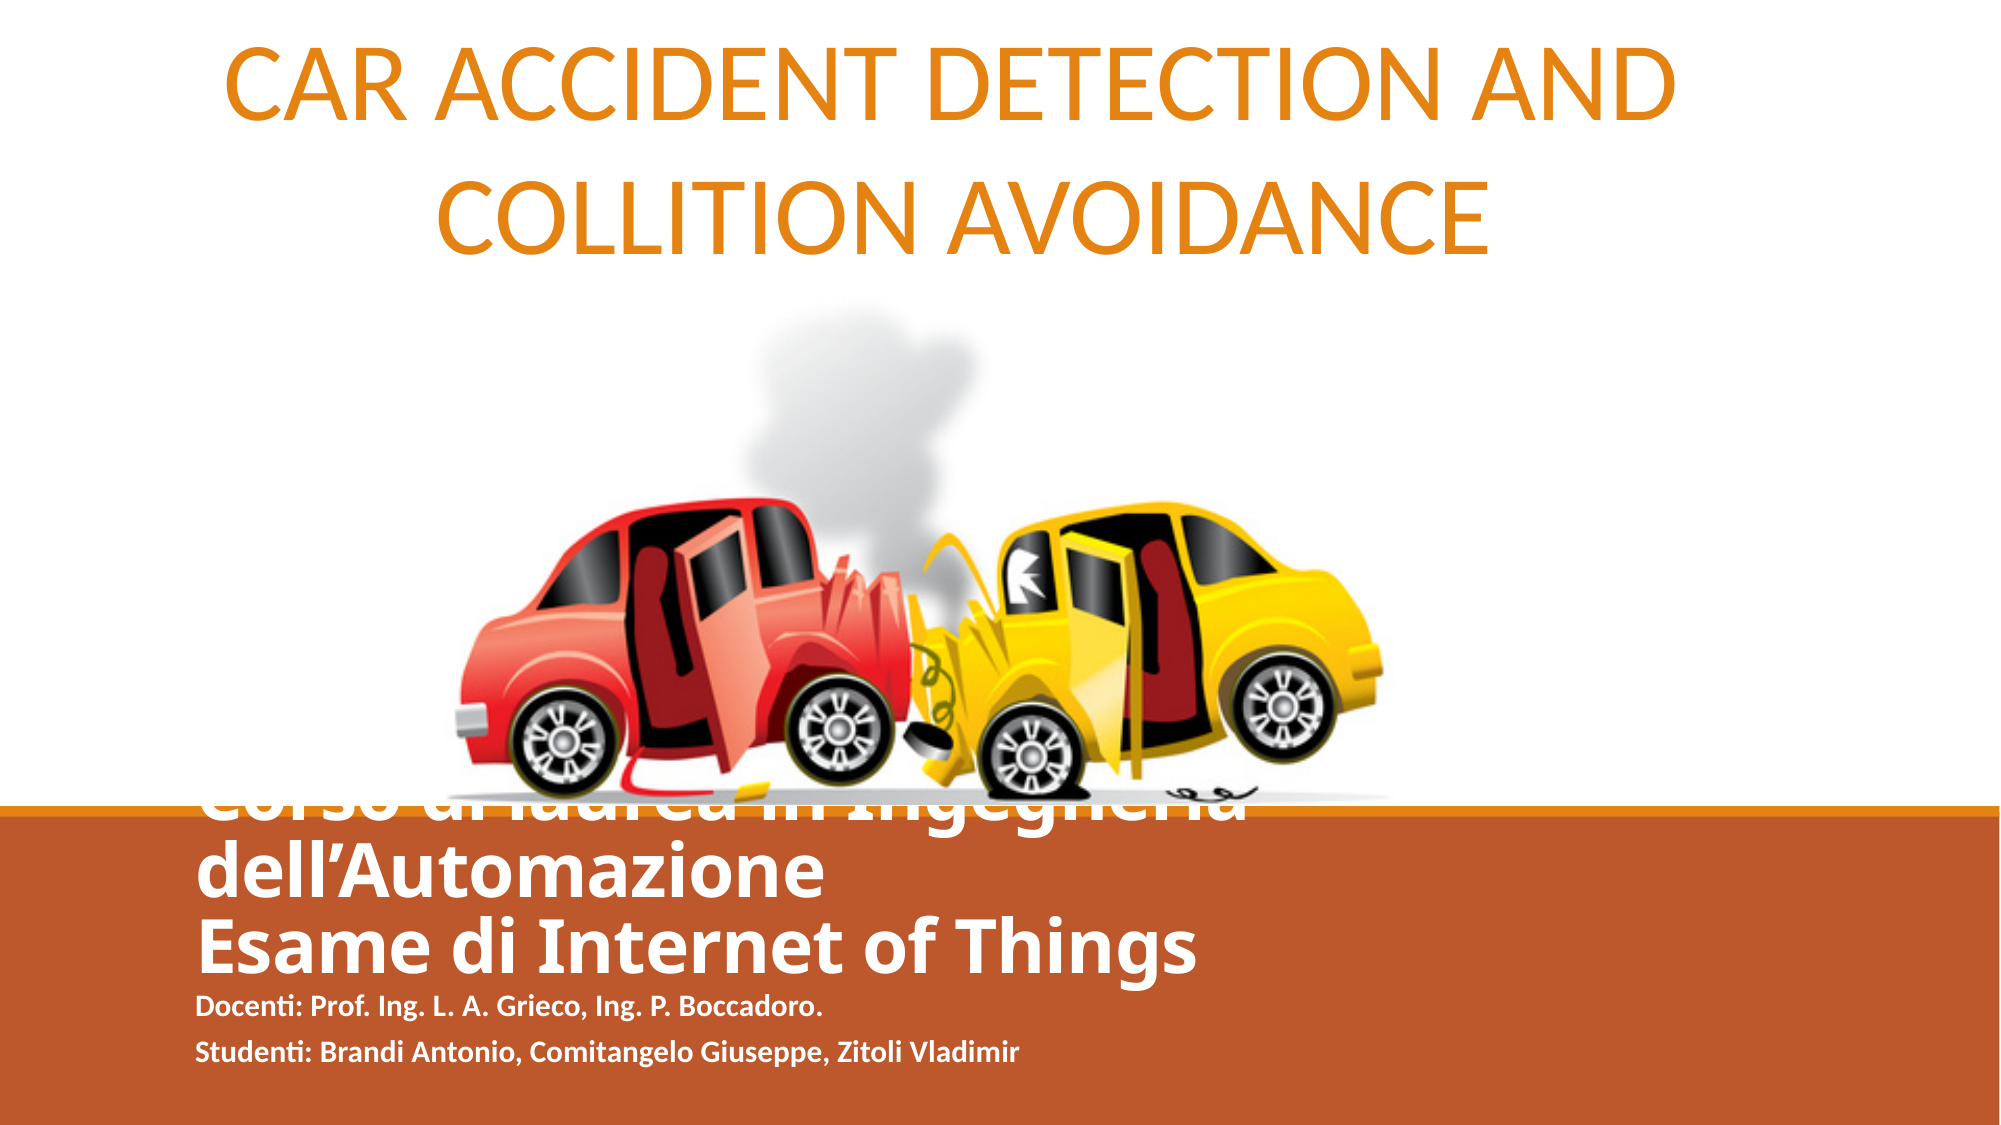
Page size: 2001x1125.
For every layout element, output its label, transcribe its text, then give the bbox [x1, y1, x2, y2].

picture [393, 295, 1438, 806]
text_box CAR ACCIDENT DETECTION AND COLLITION AVOIDANCE [208, 0, 1720, 285]
list Docenti: Prof. Ing. L. A. Grieco, Ing. P. Boccadoro. Studenti: Brandi Antonio, Comitangelo Giuseppe, Zitoli Vladimir [180, 989, 1839, 1087]
title Corso di laurea in Ingegneria dell’Automazione Esame di Internet of Things [180, 854, 1839, 989]
